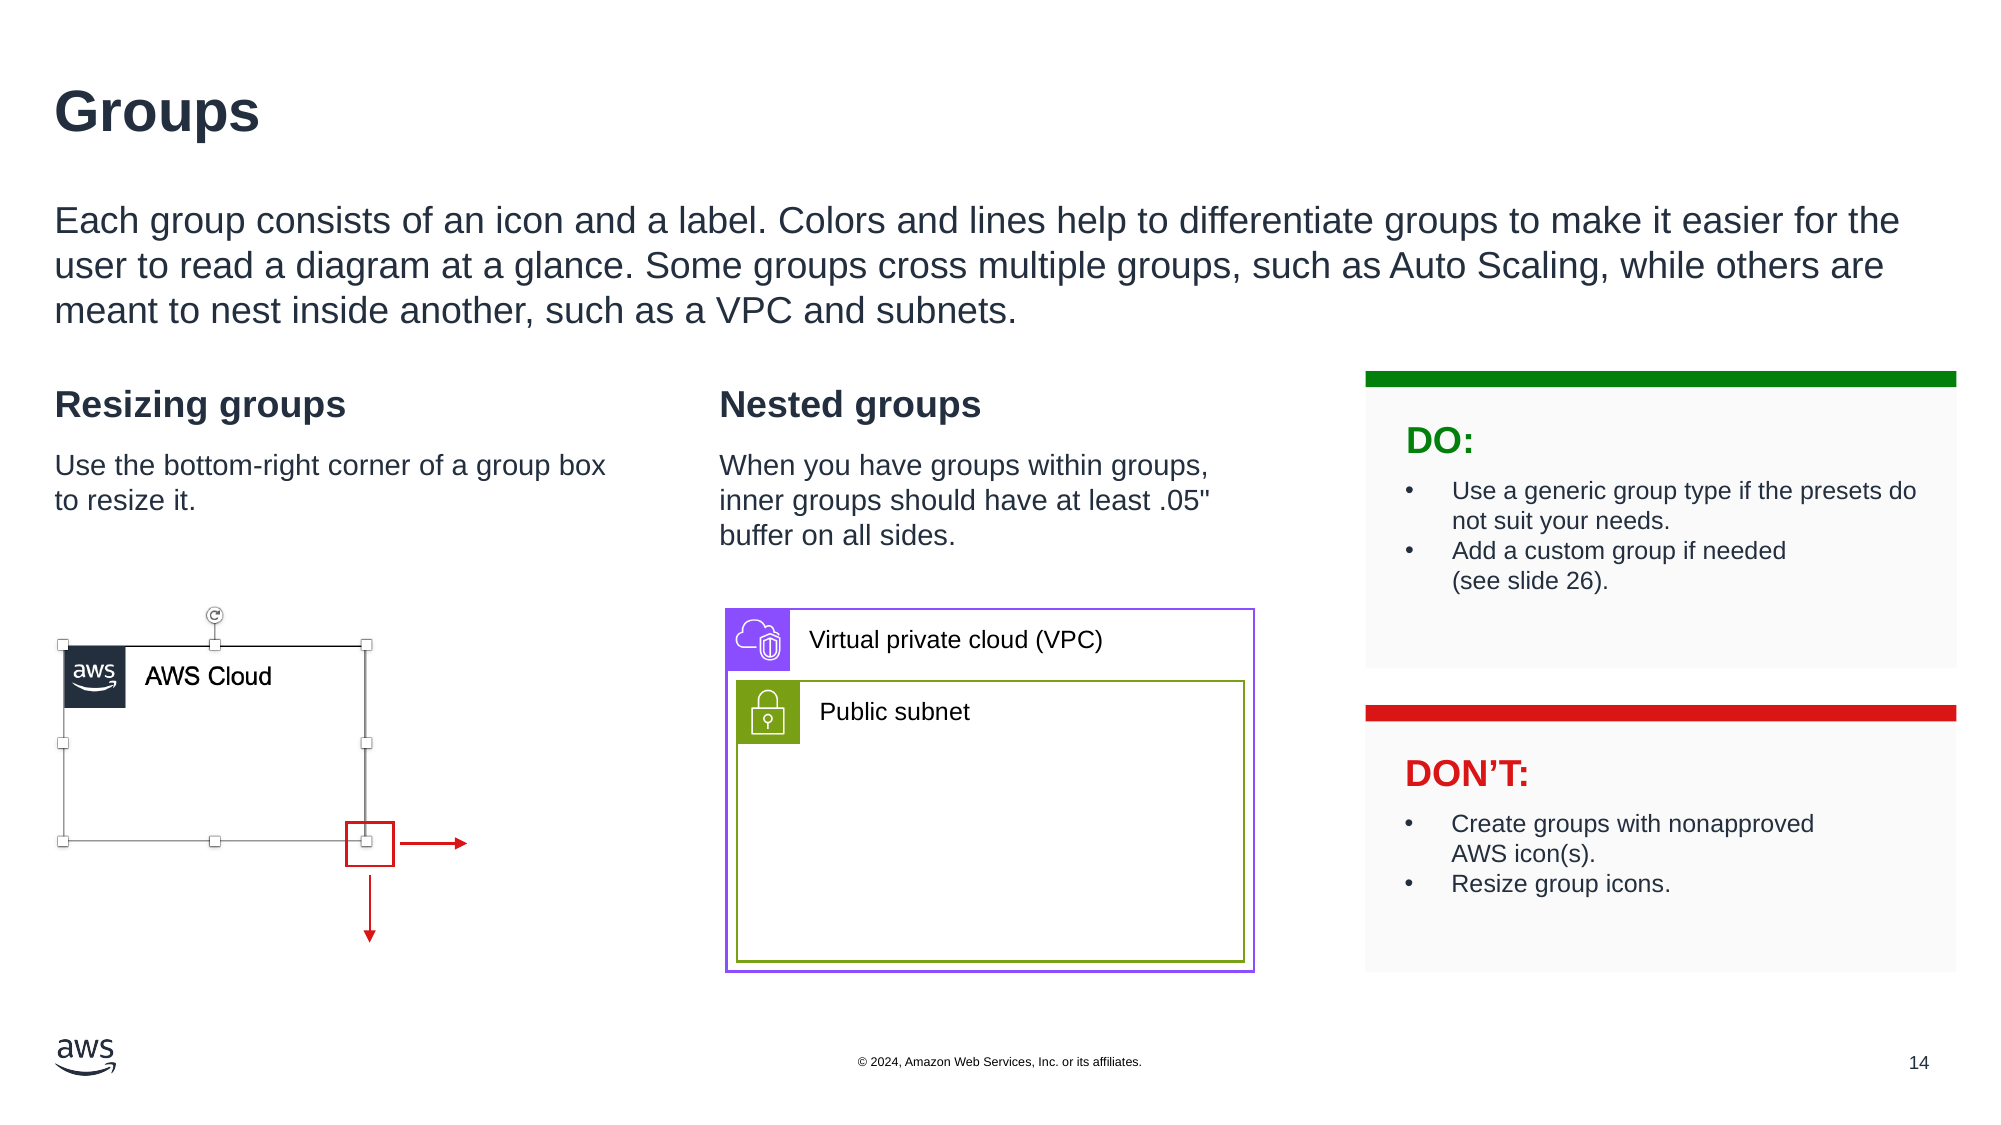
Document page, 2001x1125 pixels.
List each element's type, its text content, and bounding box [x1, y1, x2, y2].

text_box [1365, 704, 1957, 722]
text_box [726, 608, 1255, 972]
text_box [50, 603, 468, 943]
slide_number 14 [1494, 1031, 1945, 1092]
list Each group consists of an icon and a label. Colors and lines help to differentiate groups to make it easier for the user to read a diagram at a glance. Some groups cross multiple groups, such as Auto Scaling, while others are meant to nest inside another, such as a VPC and subnets. [39, 188, 1961, 350]
text_box DON’T: [1390, 741, 1899, 800]
text_box Create groups with nonapproved AWS icon(s). Resize group icons. [1389, 800, 1944, 906]
footer © 2024, Amazon Web Services, Inc. or its affiliates. [662, 1031, 1338, 1092]
picture [55, 1039, 116, 1076]
text_box [1365, 370, 1957, 388]
text_box [1364, 703, 1957, 973]
list Resizing groups Use the bottom-right corner of a group box to resize it. [39, 372, 631, 570]
list Nested groups When you have groups within groups, inner groups should have at least .05" buffer on all sides. [704, 372, 1296, 598]
text_box [1365, 369, 1958, 669]
text_box DO: [1391, 409, 1900, 467]
text_box Use a generic group type if the presets do not suit your needs. Add a custom group if needed (see slide 26). [1390, 467, 1945, 602]
title Groups [39, 59, 1961, 166]
